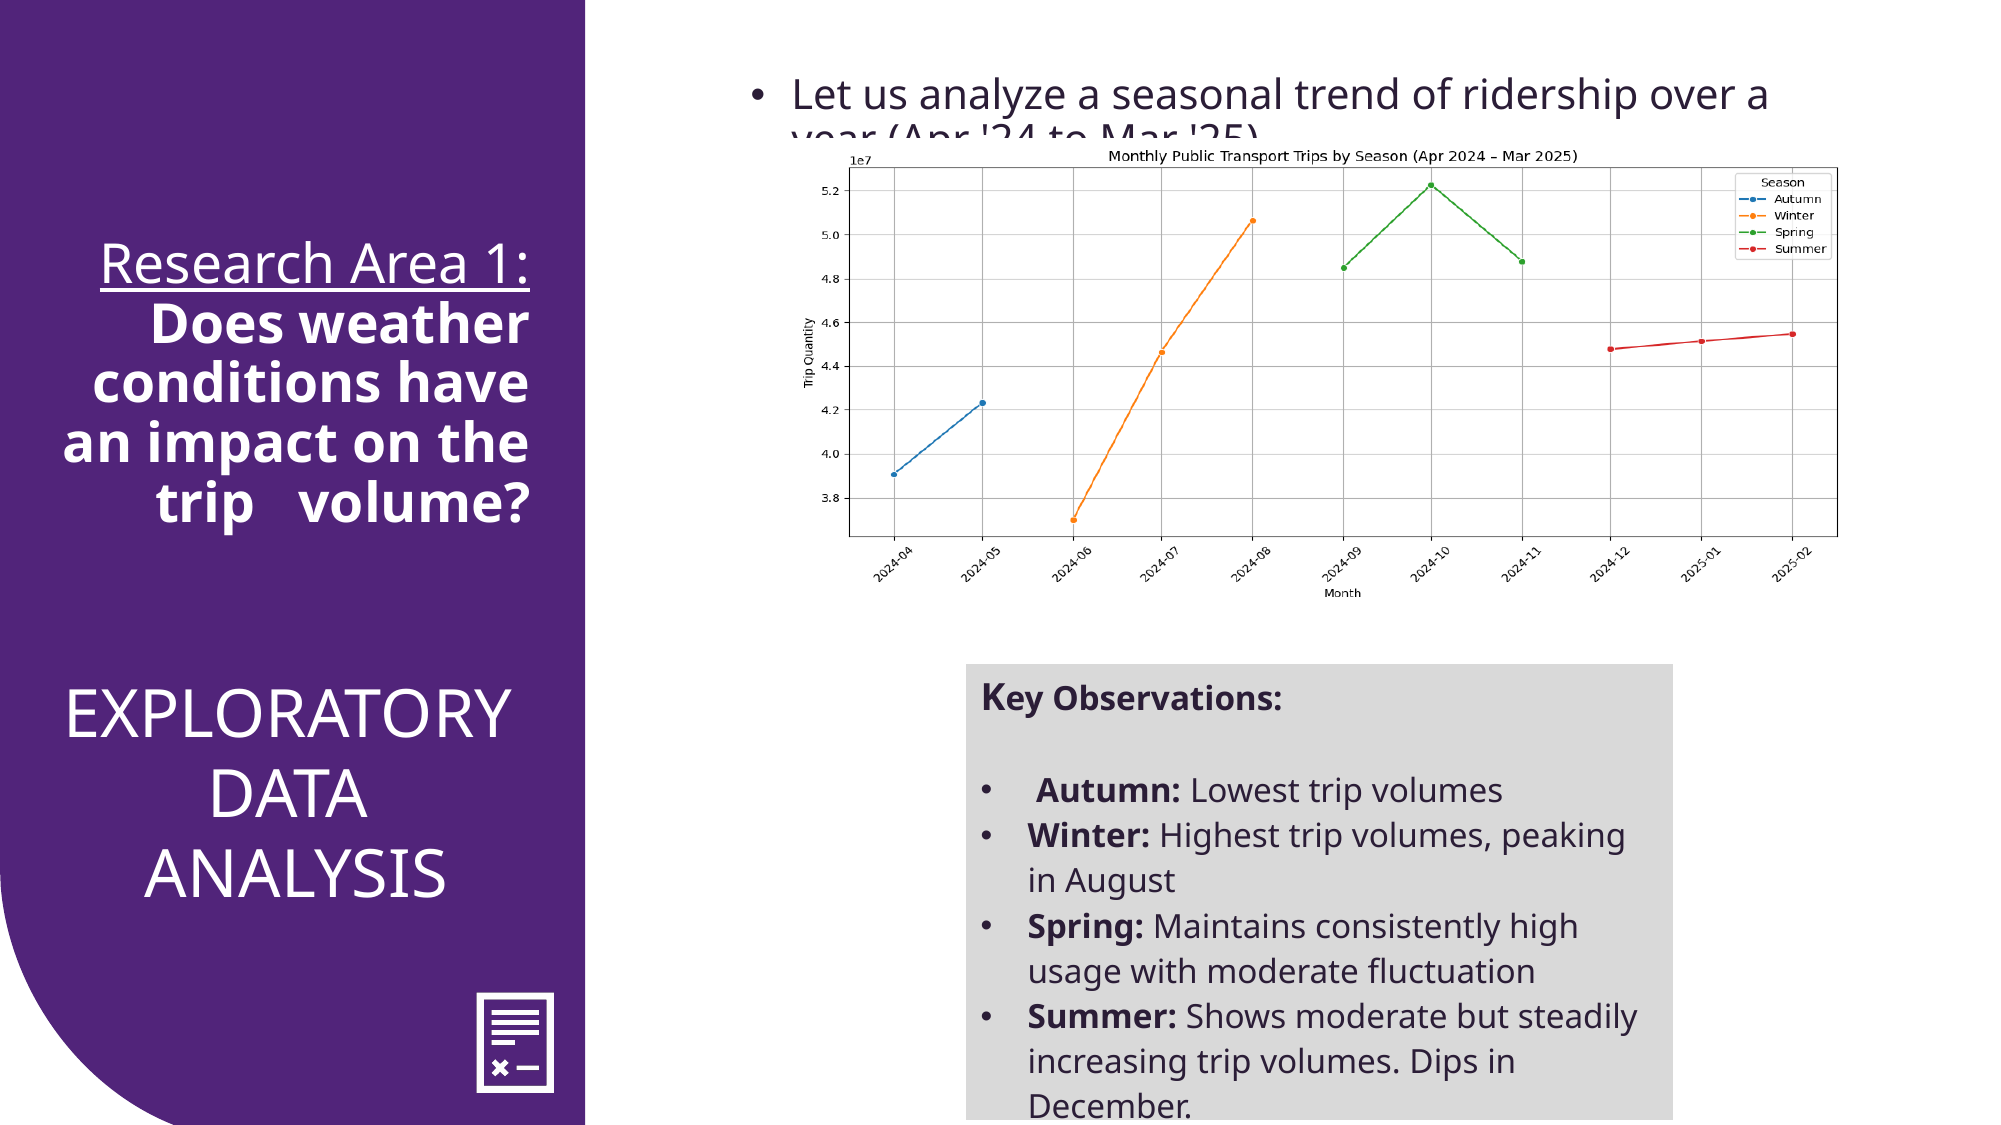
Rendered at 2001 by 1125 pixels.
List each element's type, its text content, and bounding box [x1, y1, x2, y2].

picture [789, 138, 1851, 612]
table_header Key Observations: Autumn: Lowest trip volumes Winter: Highest trip volumes, peaking in August Spring: Maintains consistently high usage with moderate fluctuation Summer: Shows moderate but steadily increasing trip volumes. Dips in December. [966, 664, 1673, 1120]
picture [454, 982, 576, 1104]
text_box [0, 0, 587, 1125]
text_box EXPLORATORY DATA ANALYSIS [46, 663, 547, 919]
text_box Let us analyze a seasonal trend of ridership over a year (Apr '24 to Mar '25) [725, 66, 1801, 174]
title Research Area 1: Does weather conditions have an impact on the trip volume? [45, 172, 546, 542]
